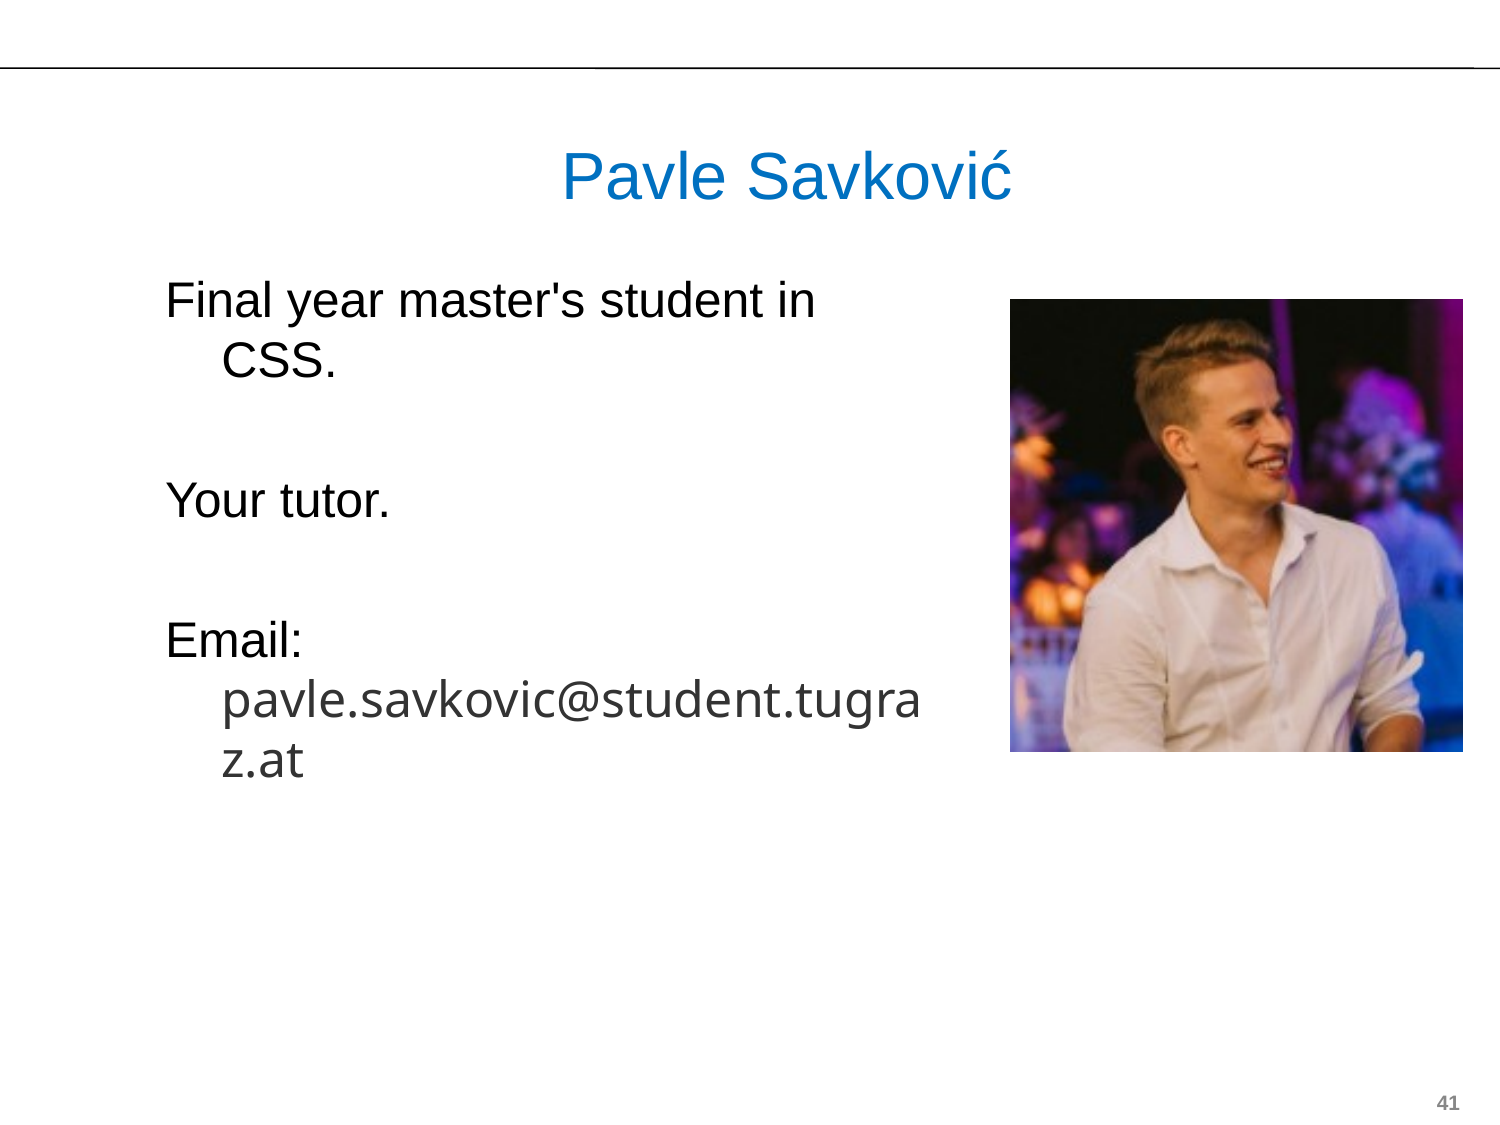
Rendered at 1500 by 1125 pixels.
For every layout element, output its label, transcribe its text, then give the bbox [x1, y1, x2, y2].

list Final year master's student in CSS. Your tutor. Email: pavle.savkovic@student.tugraz.at [150, 259, 948, 563]
picture [1010, 299, 1464, 753]
title Pavle Savković [150, 117, 1425, 229]
